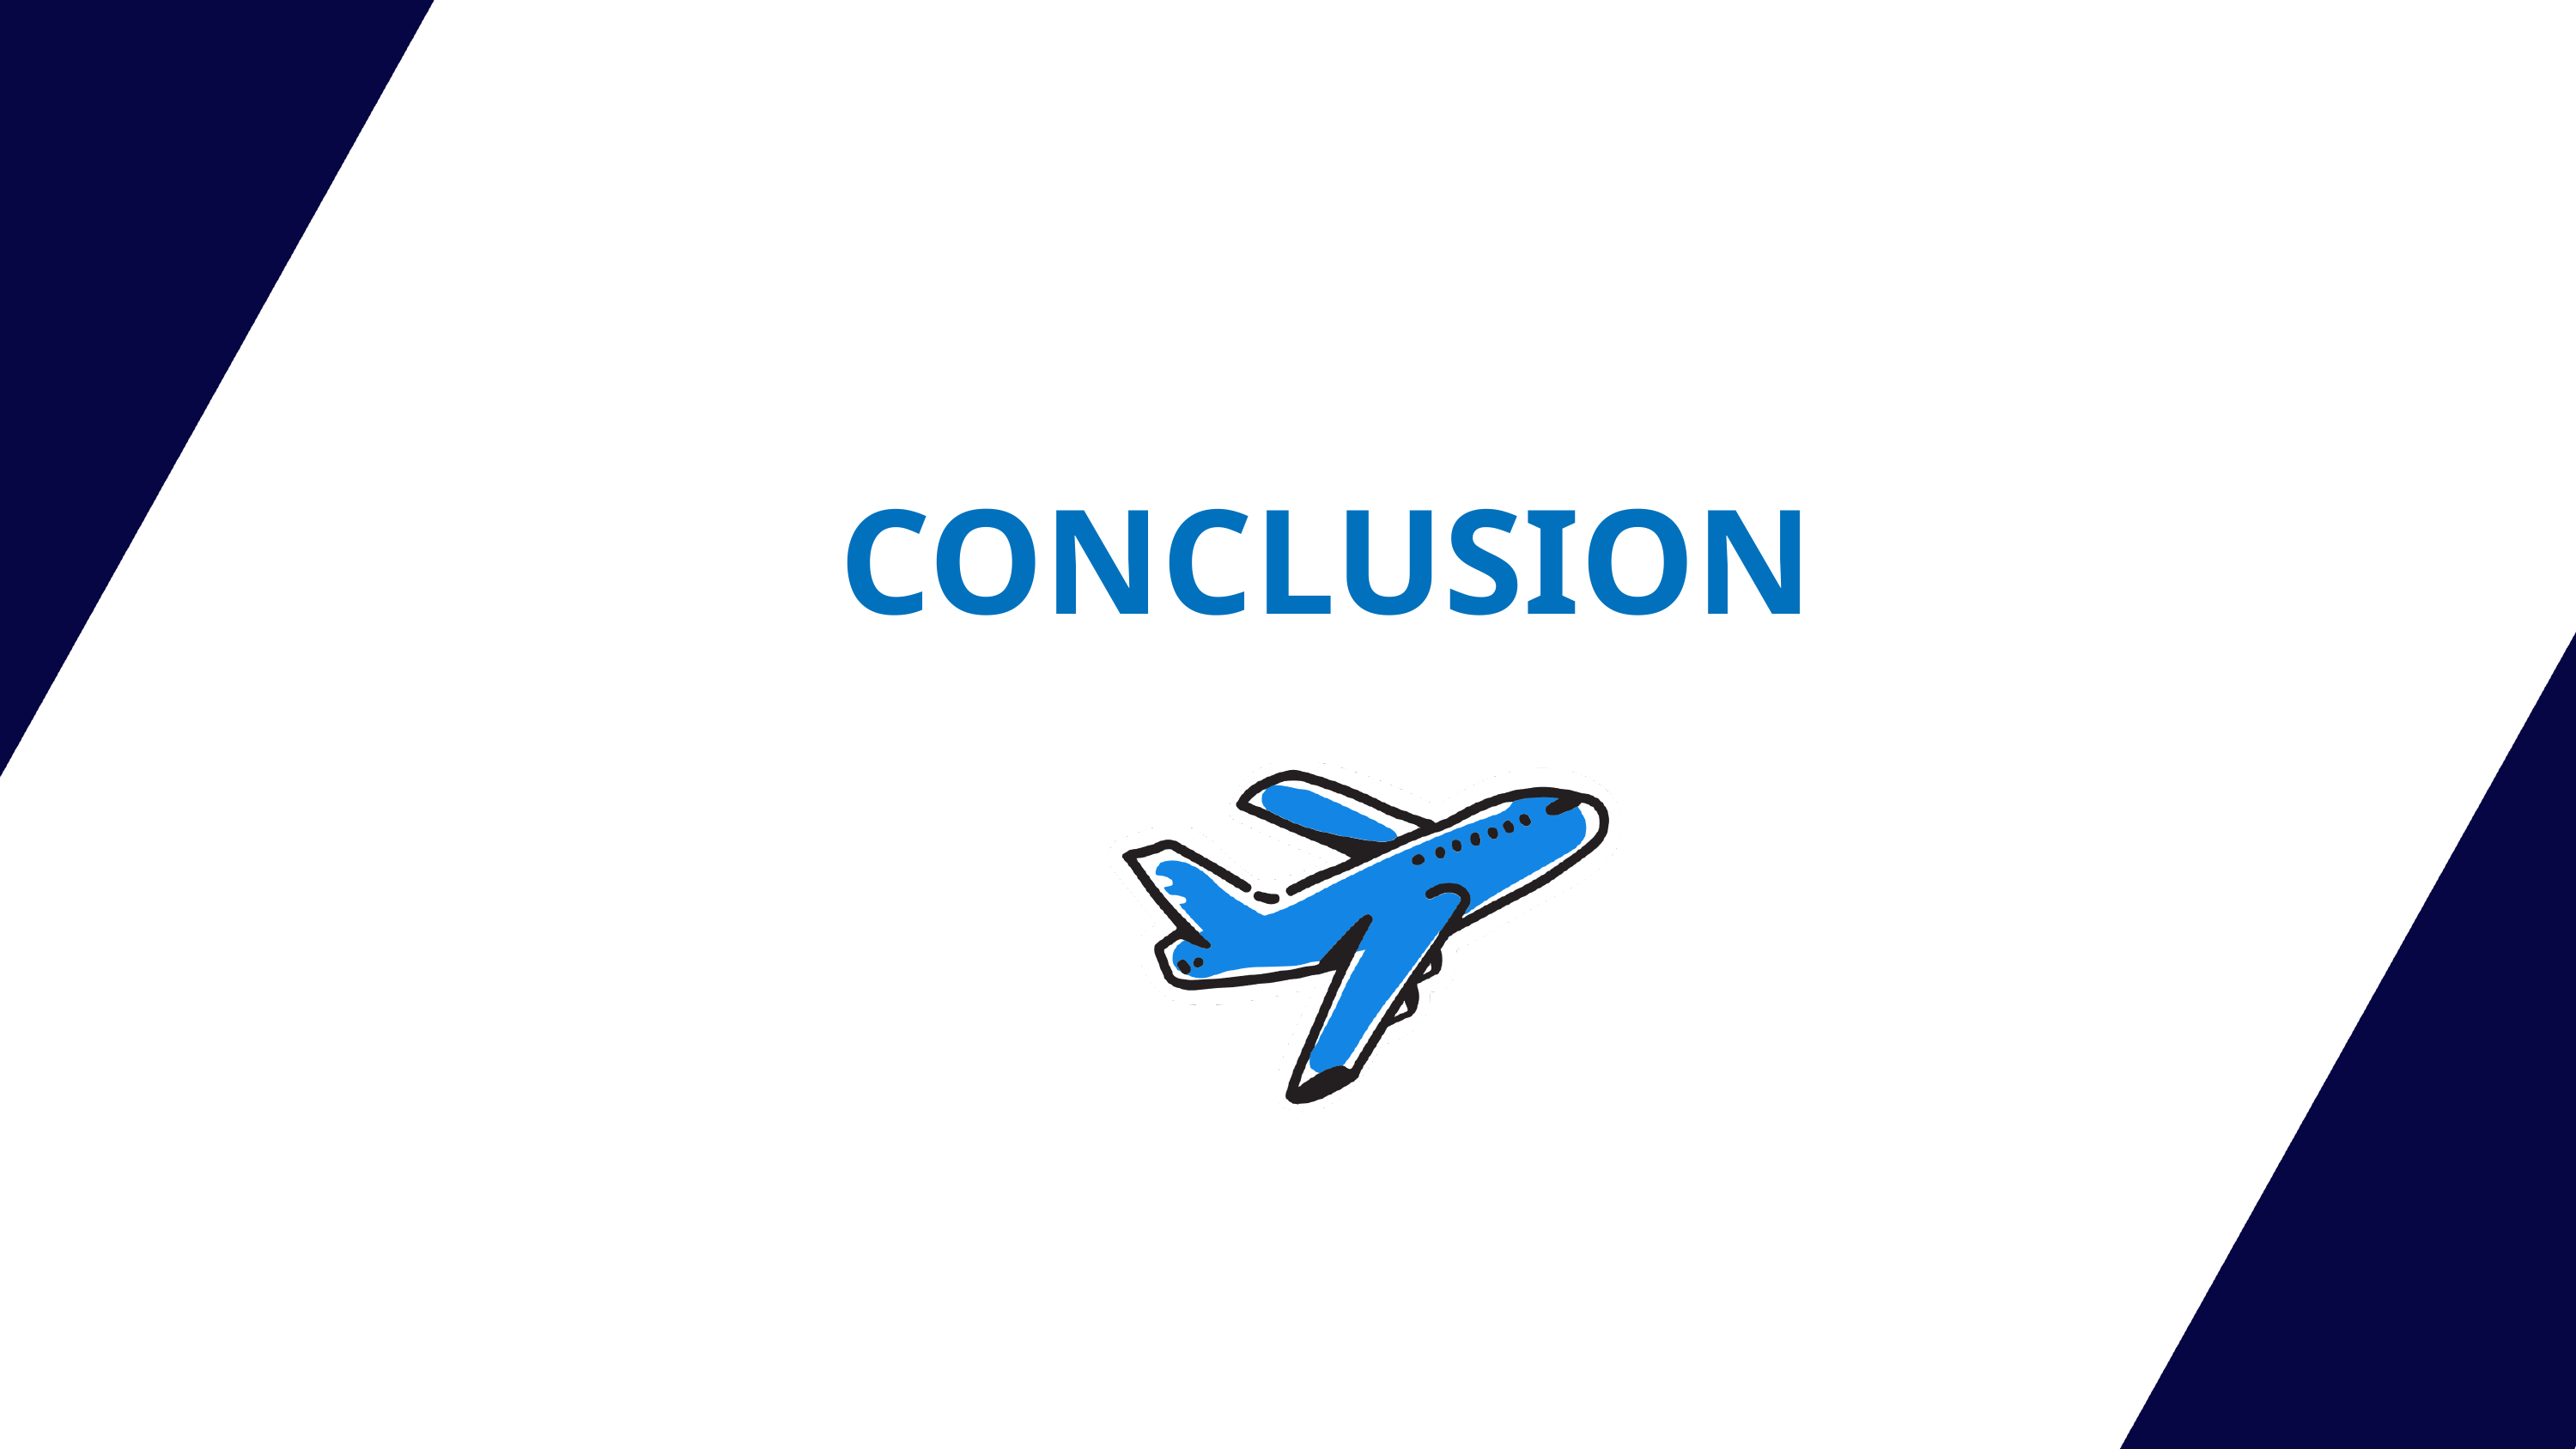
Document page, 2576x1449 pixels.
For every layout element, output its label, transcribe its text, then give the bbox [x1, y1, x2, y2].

text_box [1106, 755, 1621, 1113]
text_box [0, 0, 598, 818]
text_box [2015, 522, 2576, 1449]
text_box CONCLUSION [532, 483, 2121, 643]
